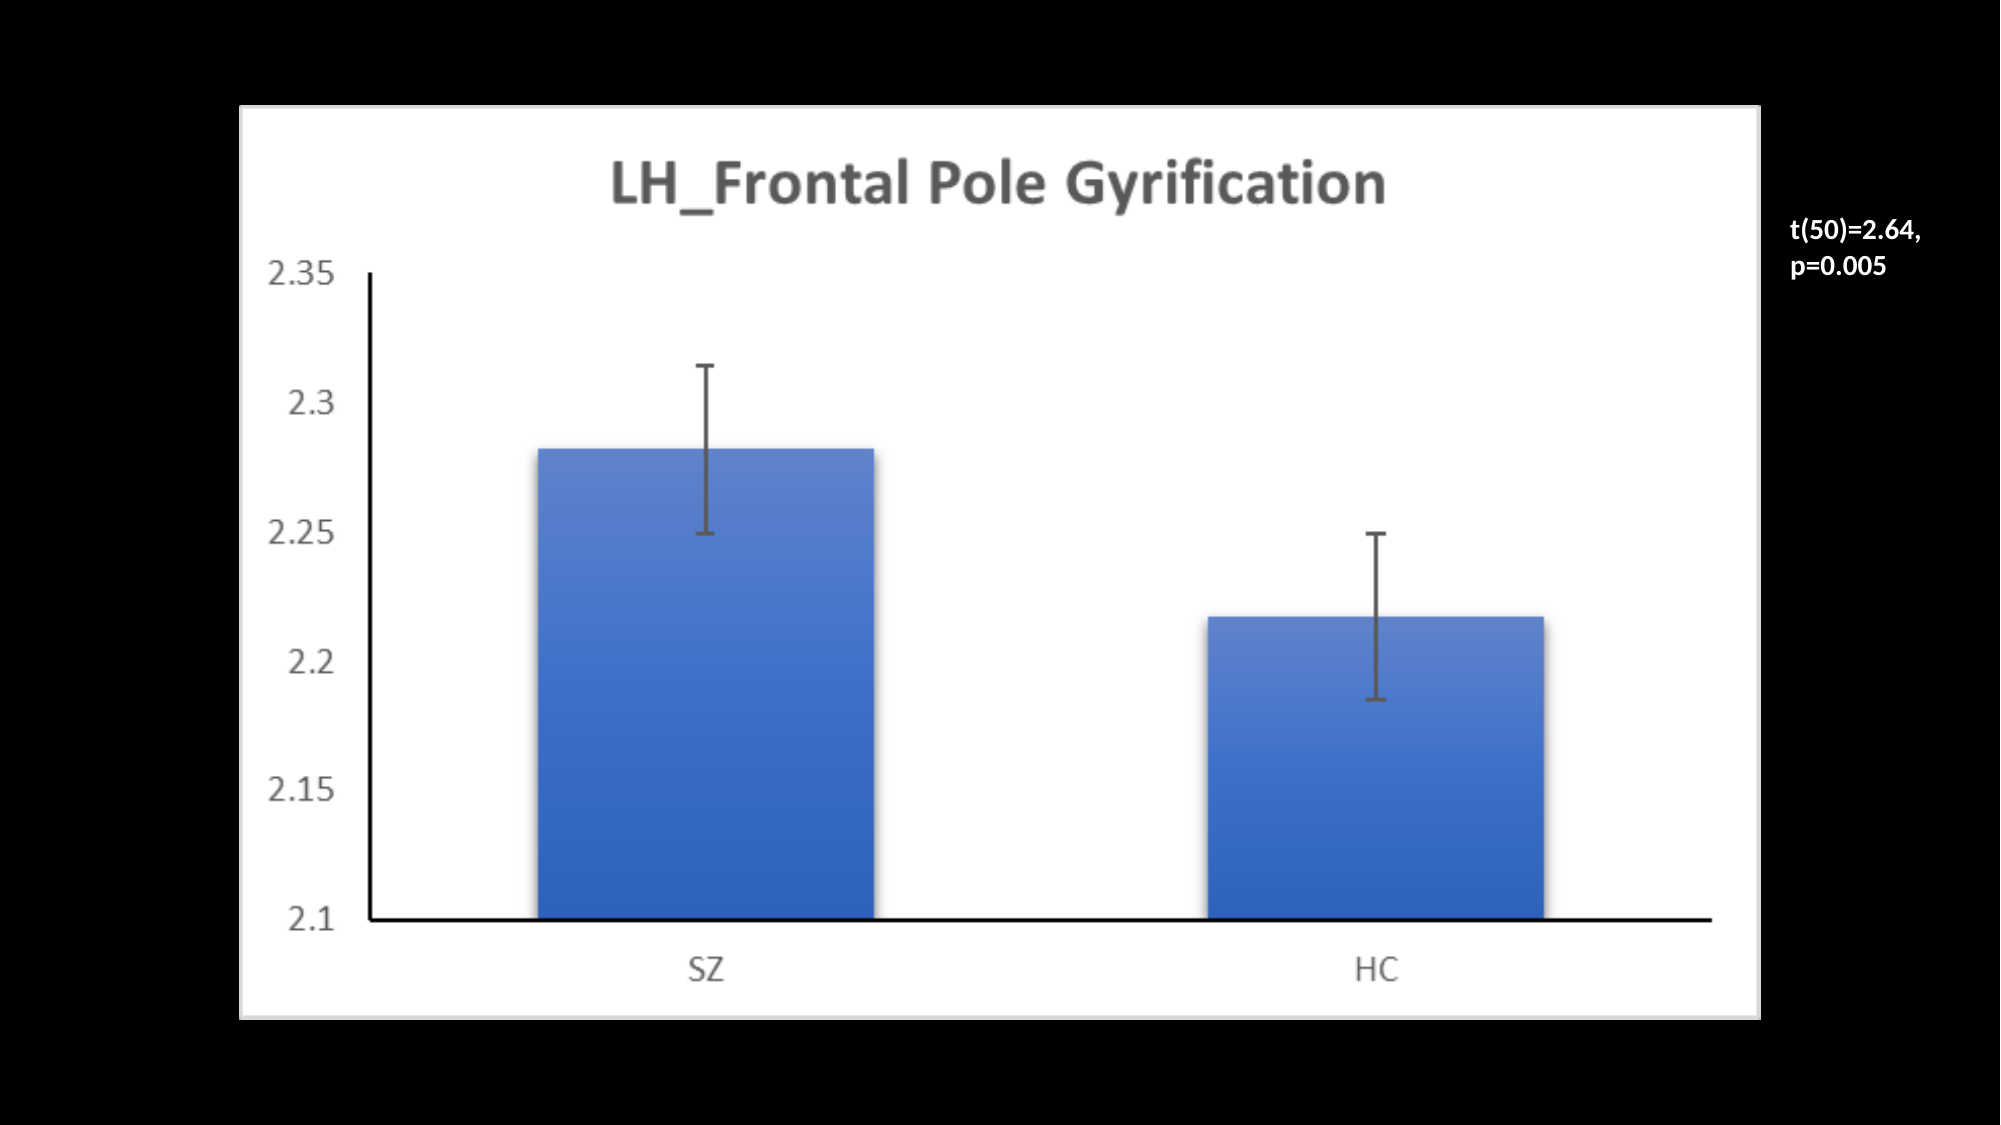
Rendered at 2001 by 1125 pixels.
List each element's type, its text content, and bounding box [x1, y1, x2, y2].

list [239, 105, 1761, 1020]
text_box t(50)=2.64, p=0.005 [1775, 203, 2000, 289]
